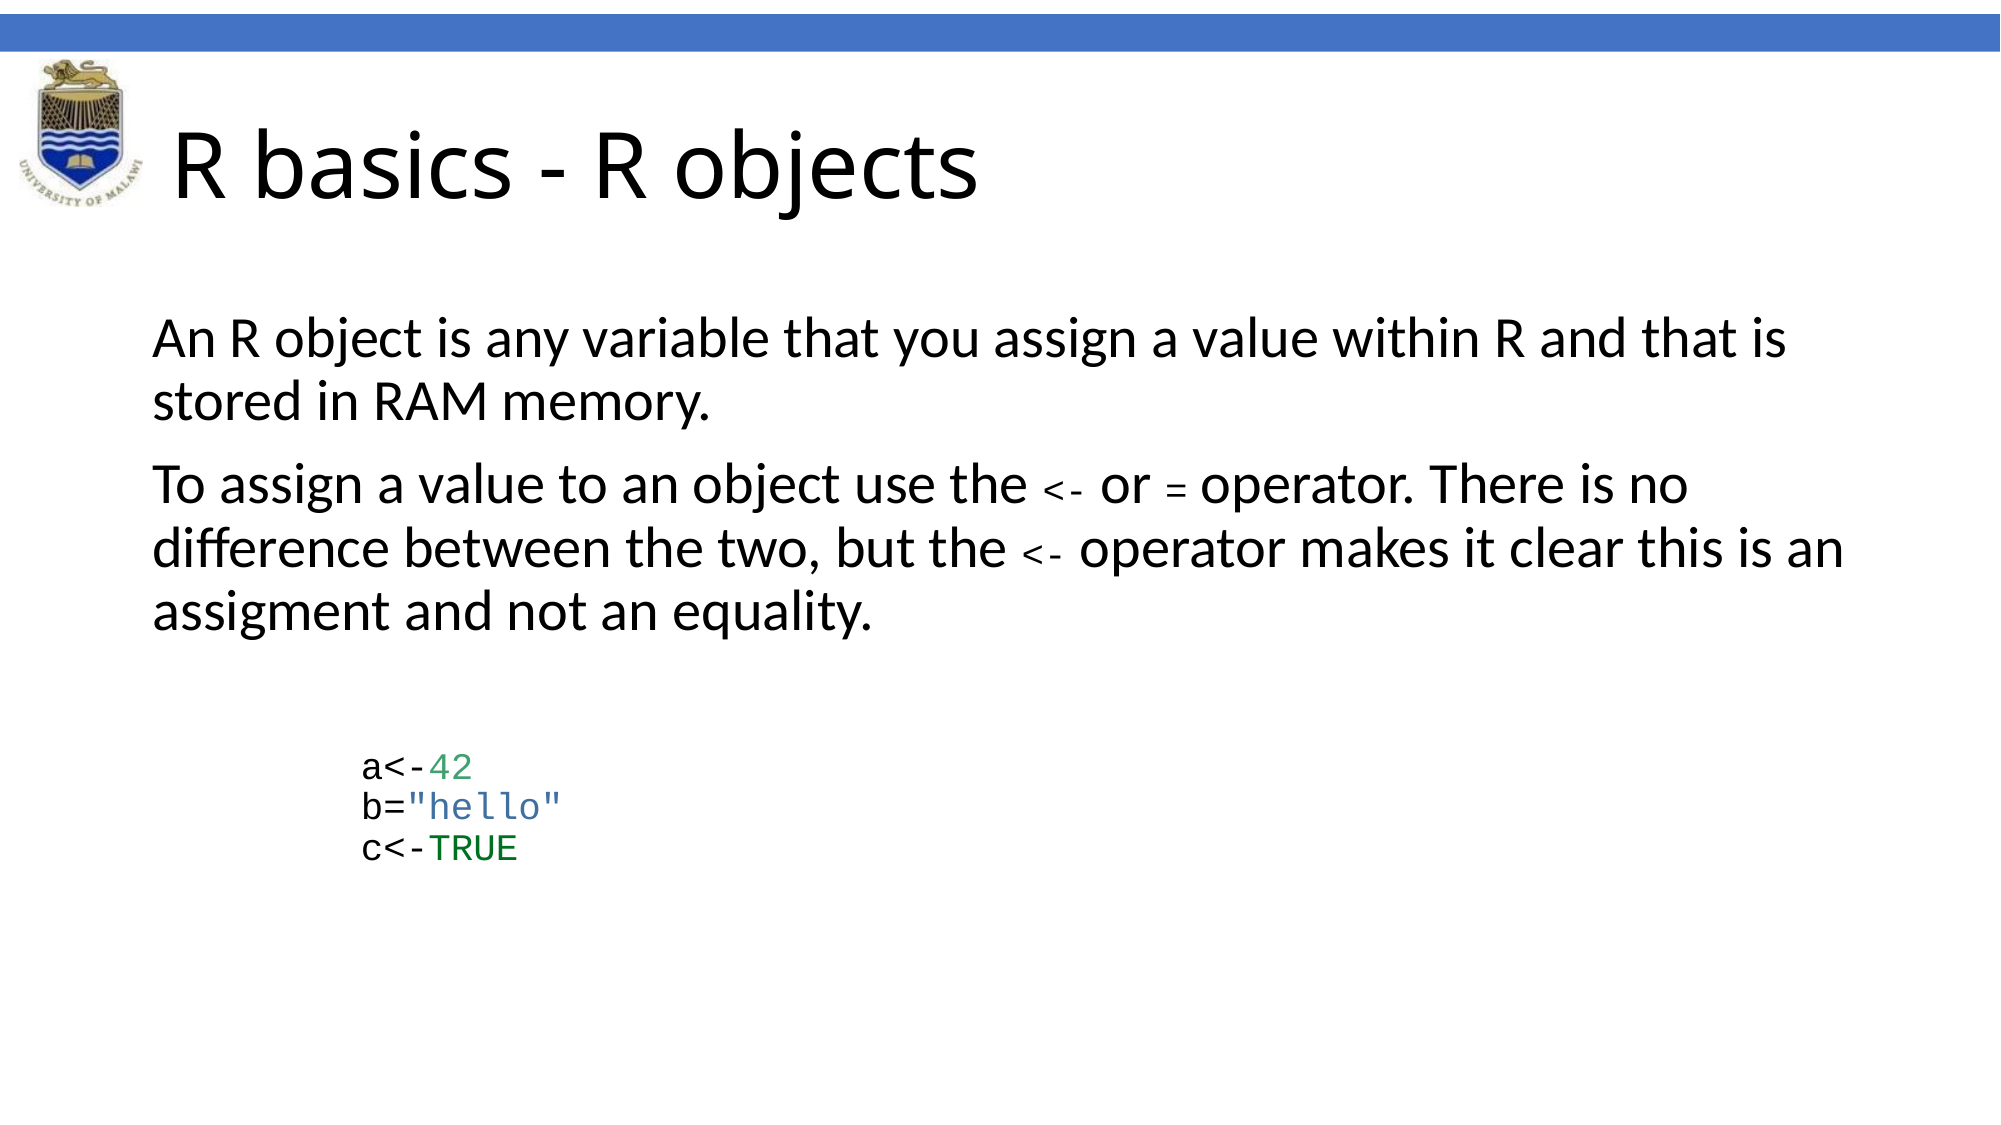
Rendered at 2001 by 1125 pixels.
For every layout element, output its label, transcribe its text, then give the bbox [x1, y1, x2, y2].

picture [19, 59, 143, 207]
title R basics - R objects [155, 59, 1851, 278]
